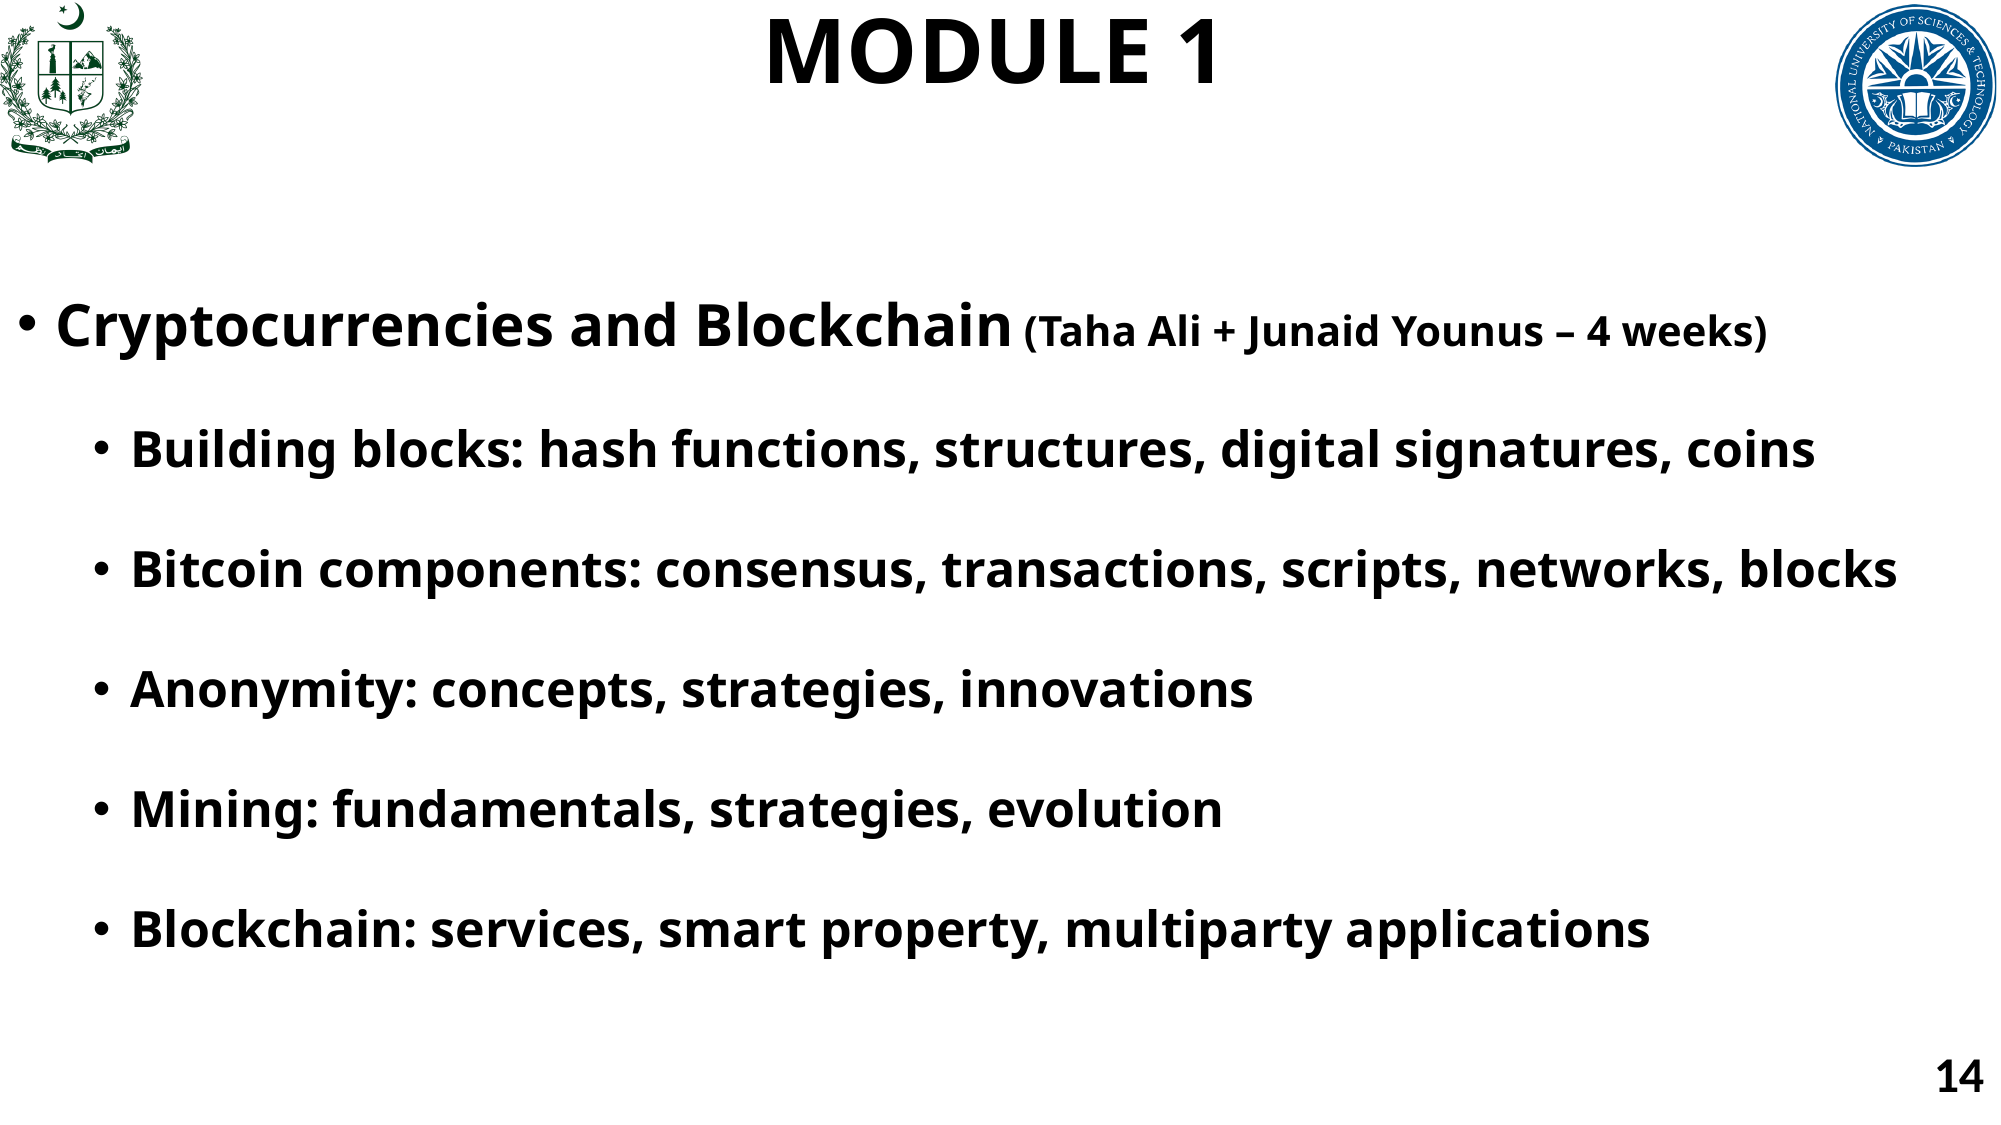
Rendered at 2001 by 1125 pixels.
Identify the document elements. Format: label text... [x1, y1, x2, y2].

title MODULE 1 [232, 8, 1758, 102]
picture [1835, 4, 1997, 167]
list Cryptocurrencies and Blockchain (Taha Ali + Junaid Younus – 4 weeks) Building blocks: hash functions, structures, digital signatures, coins Bitcoin components: consensus, transactions, scripts, networks, blocks Anonymity: concepts, strategies, innovations Mining: fundamentals, strategies, evolution Blockchain: services, smart property, multiparty applications [2, 210, 1953, 1069]
picture [0, 2, 143, 164]
slide_number 14 [1549, 1042, 2000, 1103]
